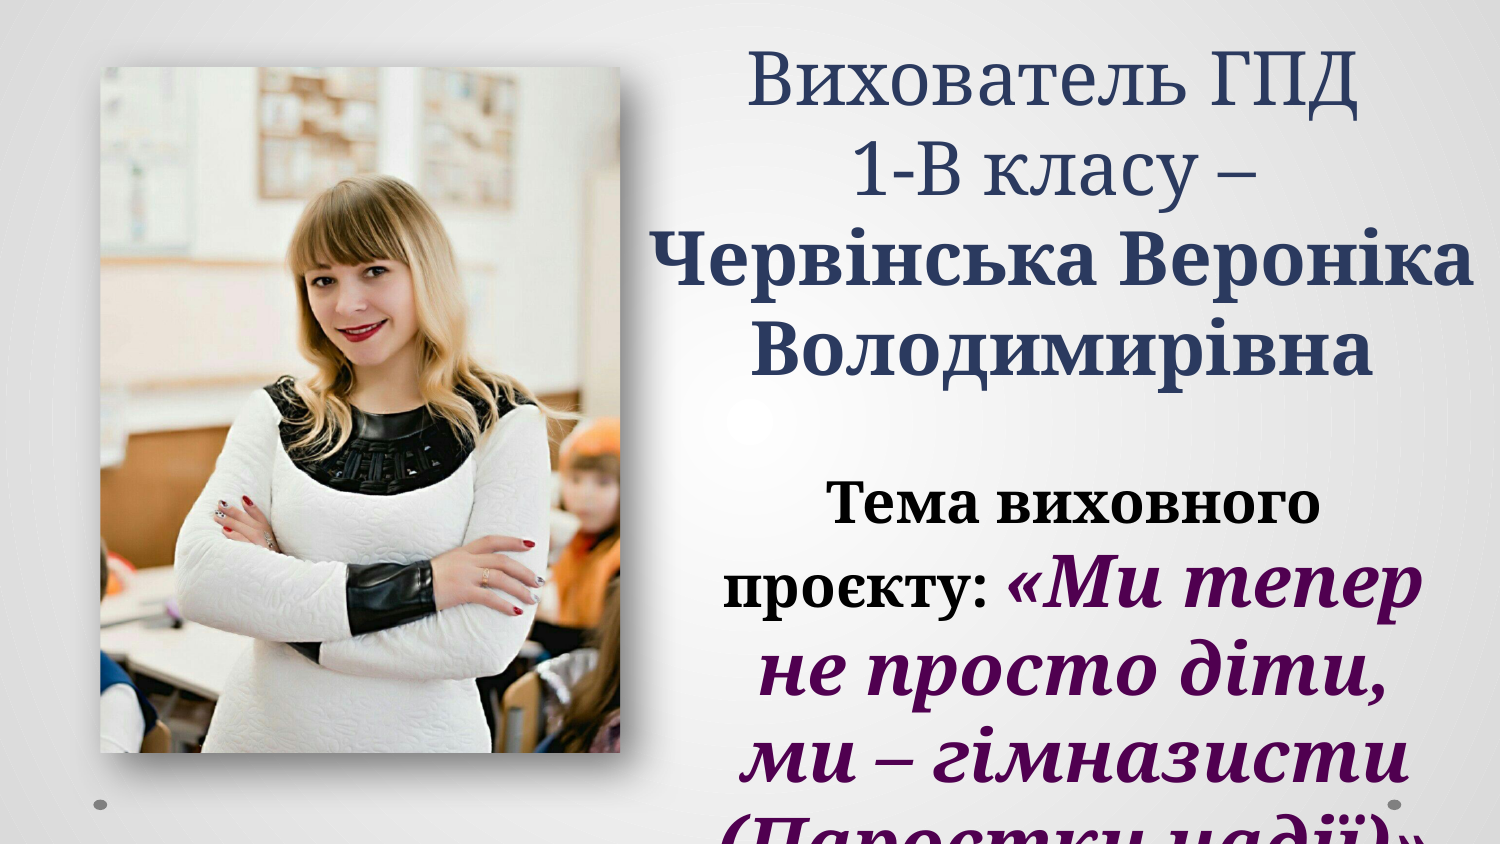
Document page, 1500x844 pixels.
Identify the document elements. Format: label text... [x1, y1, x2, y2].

text_box Тема виховного проєкту: «Ми тепер не просто діти, ми – гімназисти (Паростки надії)» [679, 457, 1471, 844]
title Вихователь ГПД 1-В класу – Червінська Вероніка Володимирівна [668, 102, 1495, 399]
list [100, 67, 621, 753]
